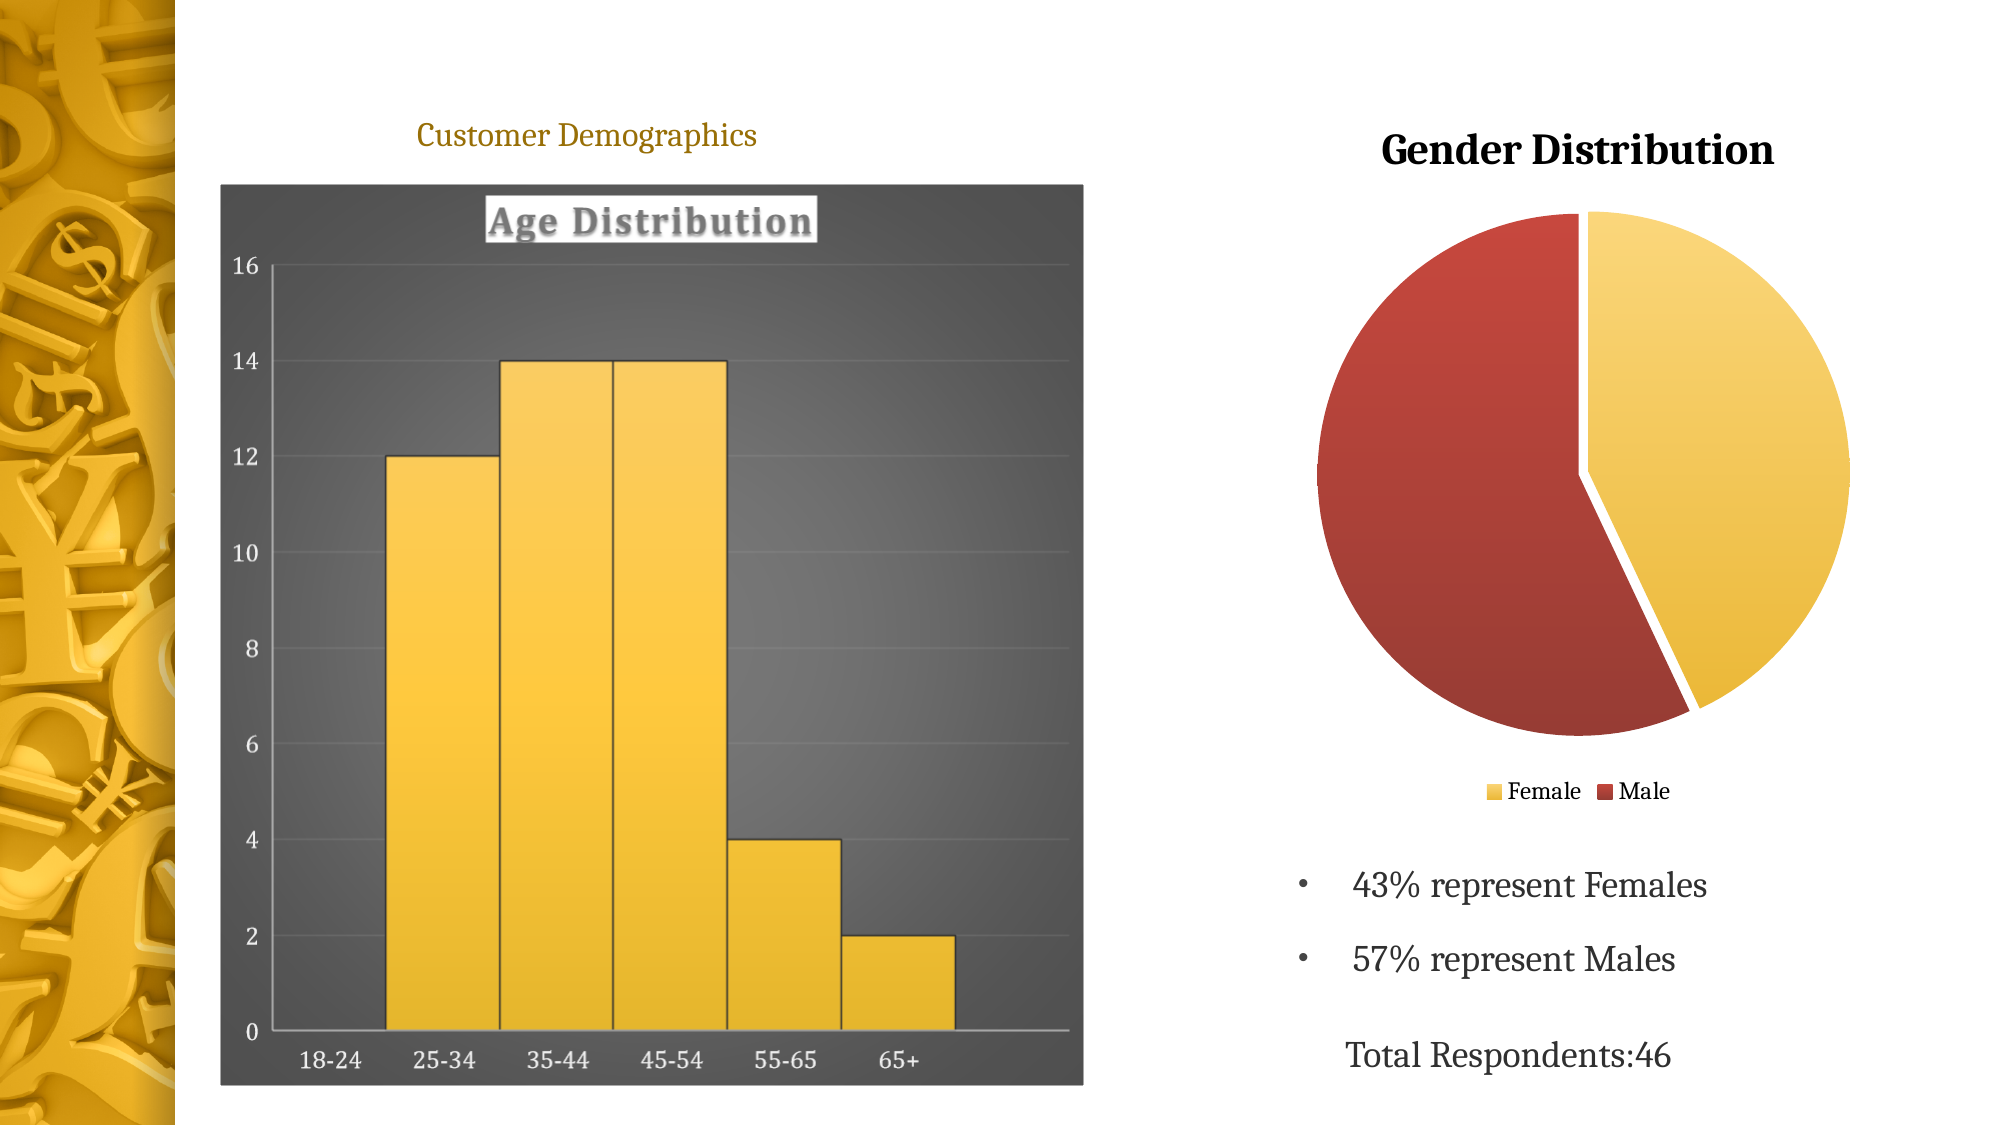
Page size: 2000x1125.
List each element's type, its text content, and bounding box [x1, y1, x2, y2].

list 43% represent Females 57% represent Males [1283, 857, 1959, 988]
picture [220, 184, 1085, 1086]
chart [1235, 89, 1922, 812]
text_box Total Respondents:46 [1330, 1023, 1874, 1083]
picture [0, 0, 175, 1125]
title Customer Demographics [249, 112, 925, 161]
